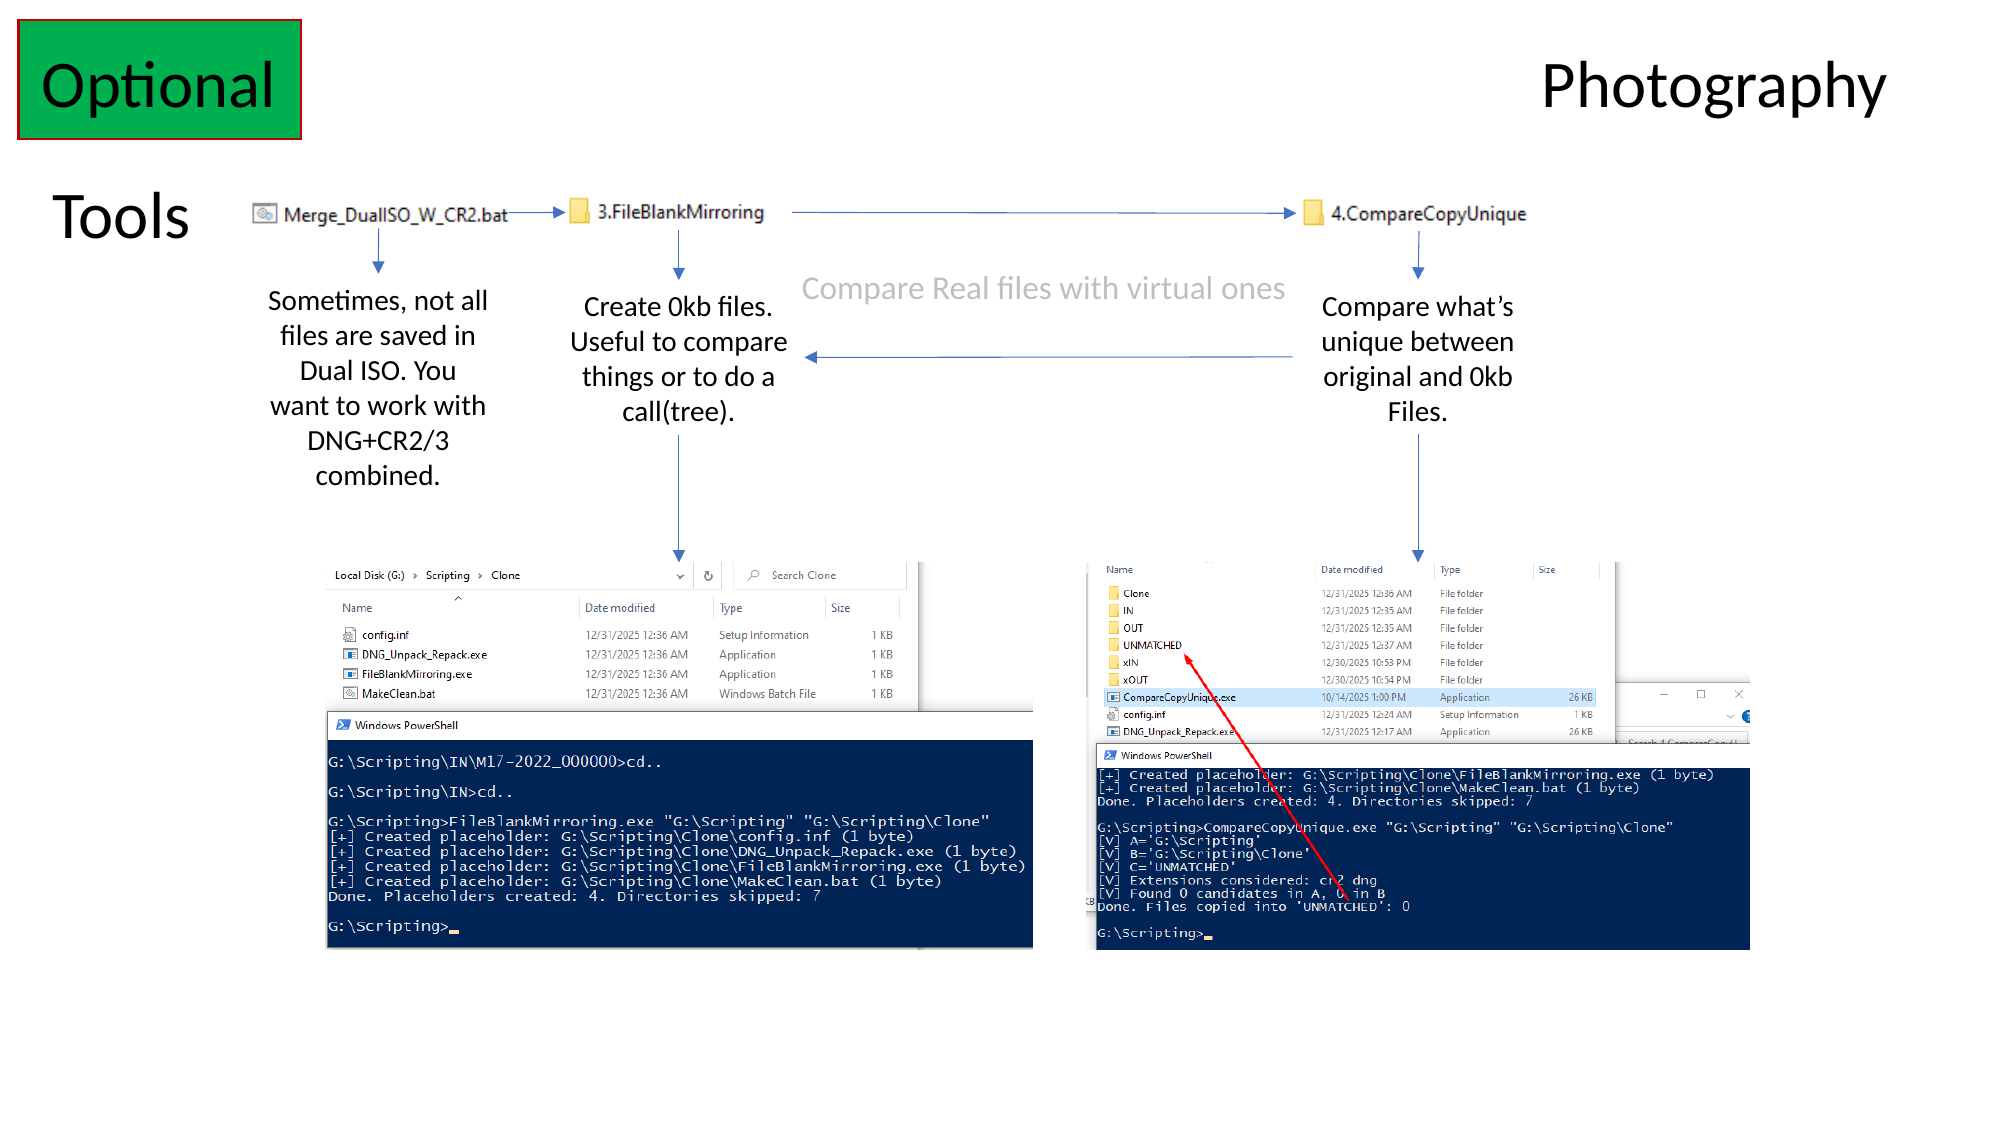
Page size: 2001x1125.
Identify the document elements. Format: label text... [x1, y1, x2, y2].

text_box Compare Real files with virtual ones [787, 259, 1302, 314]
picture [565, 195, 793, 230]
text_box [17, 19, 302, 140]
picture [325, 562, 1033, 950]
text_box Optional Photography [27, 33, 1979, 128]
text_box Sometimes, not all files are saved in Dual ISO. You want to work with DNG+CR2/3 combined. [252, 273, 504, 499]
text_box Tools [37, 164, 335, 260]
picture [248, 197, 509, 229]
picture [1296, 195, 1542, 232]
picture [1086, 562, 1750, 950]
text_box Create 0kb files. Useful to compare things or to do a call(tree). [553, 280, 805, 435]
text_box Compare what’s unique between original and 0kb Files. [1292, 279, 1544, 435]
